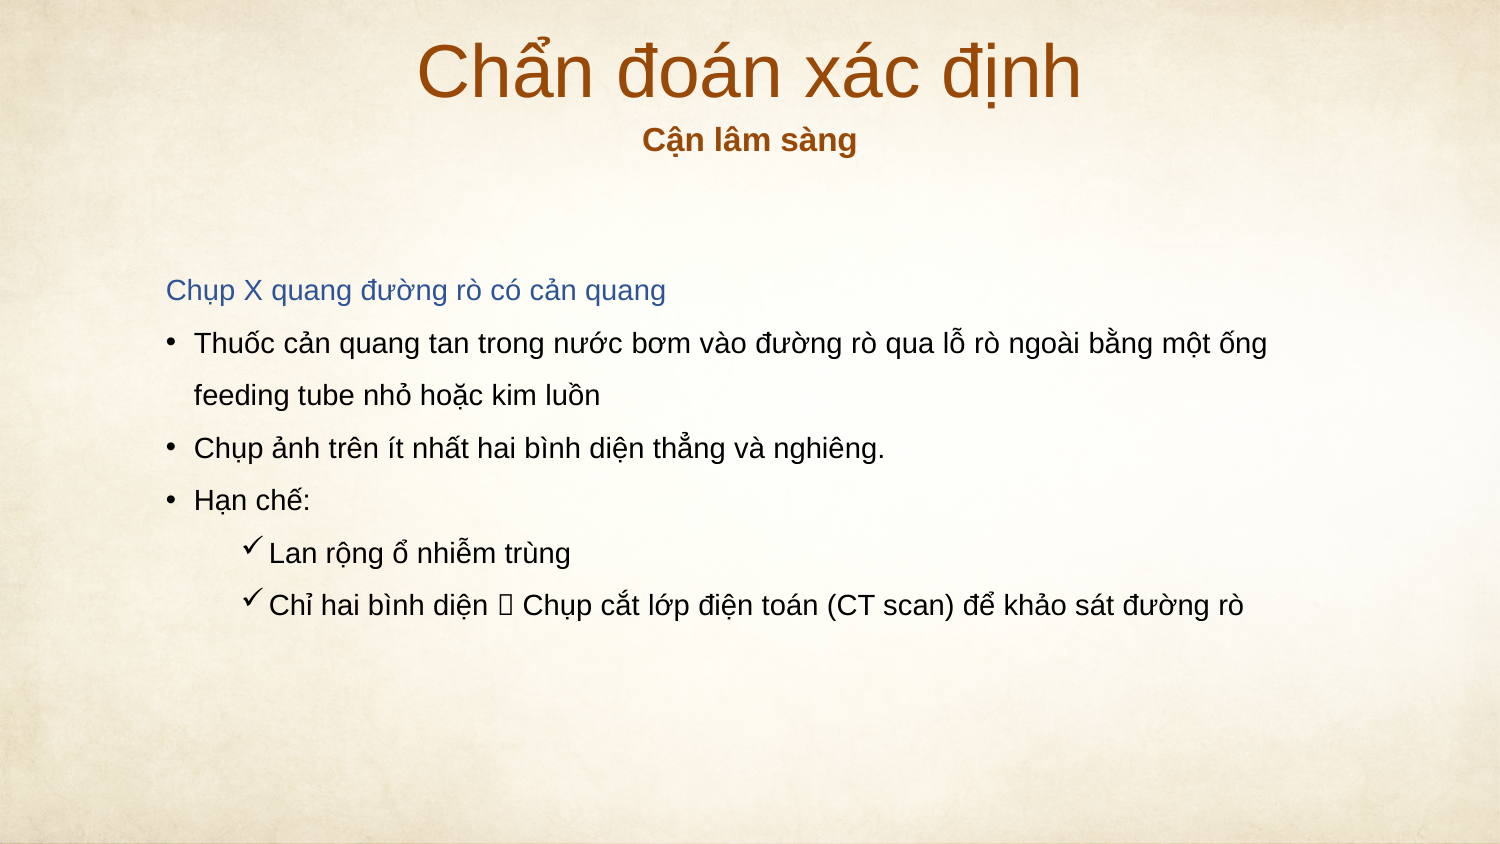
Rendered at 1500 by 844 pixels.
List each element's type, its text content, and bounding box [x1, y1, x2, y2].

list Cận lâm sàng [0, 114, 1500, 162]
list Chẩn đoán xác định [0, 20, 1500, 114]
text_box Chụp X quang đường rò có cản quang Thuốc cản quang tan trong nước bơm vào đường rò qua lỗ rò ngoài bằng một ống feeding tube nhỏ hoặc kim luồn Chụp ảnh trên ít nhất hai bình diện thẳng và nghiêng. Hạn chế: Lan rộng ổ nhiễm trùng Chỉ hai bình diện  Chụp cắt lớp điện toán (CT scan) để khảo sát đường rò [100, 246, 1270, 629]
